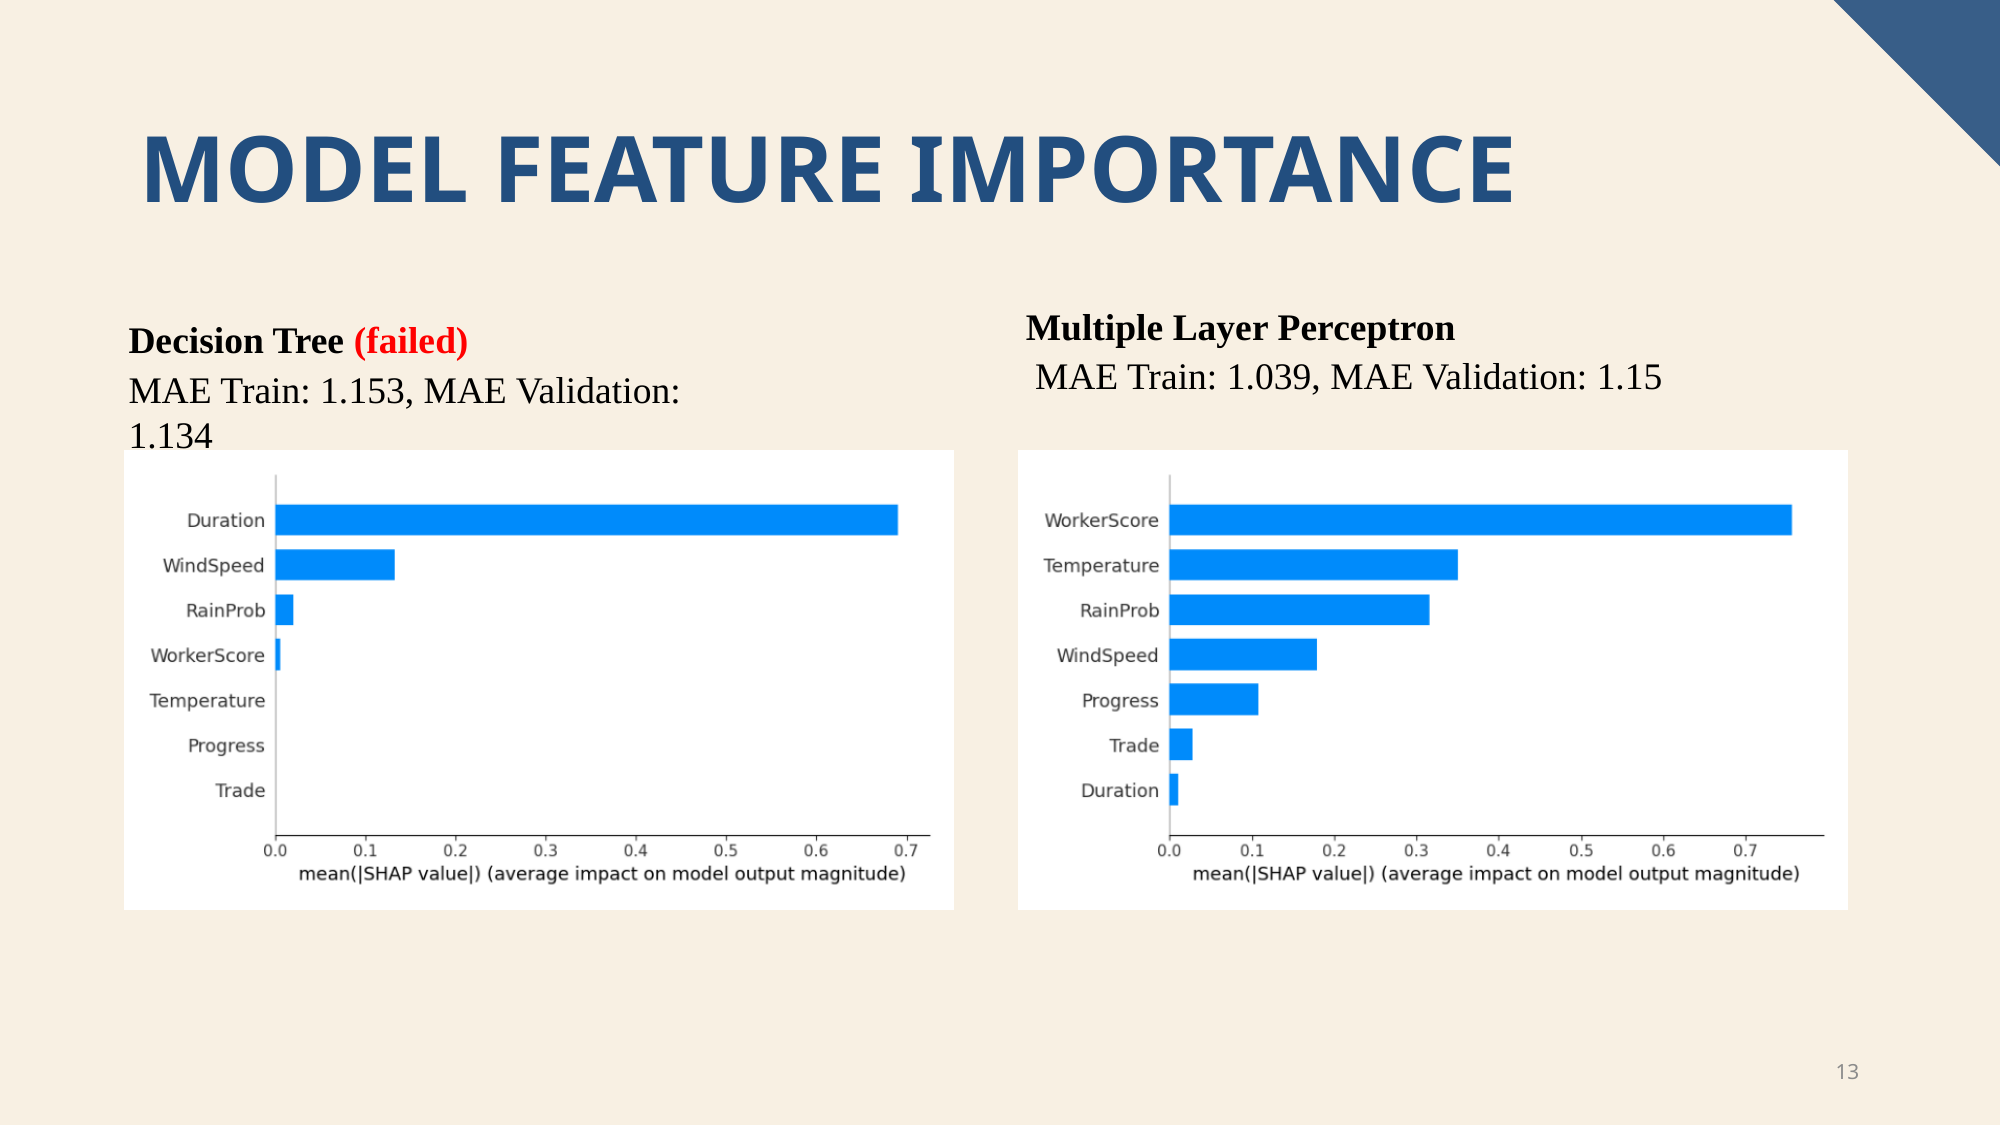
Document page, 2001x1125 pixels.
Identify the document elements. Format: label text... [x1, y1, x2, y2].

text_box Multiple Layer Perceptron MAE Train: 1.039, MAE Validation: 1.15 [870, 295, 1687, 405]
title Model Feature importance [124, 116, 1875, 236]
picture [124, 450, 954, 910]
picture [1018, 450, 1848, 910]
text_box Decision Tree (failed) MAE Train: 1.153, MAE Validation: 1.134 [0, 308, 790, 463]
slide_number 13 [1799, 1042, 1875, 1103]
